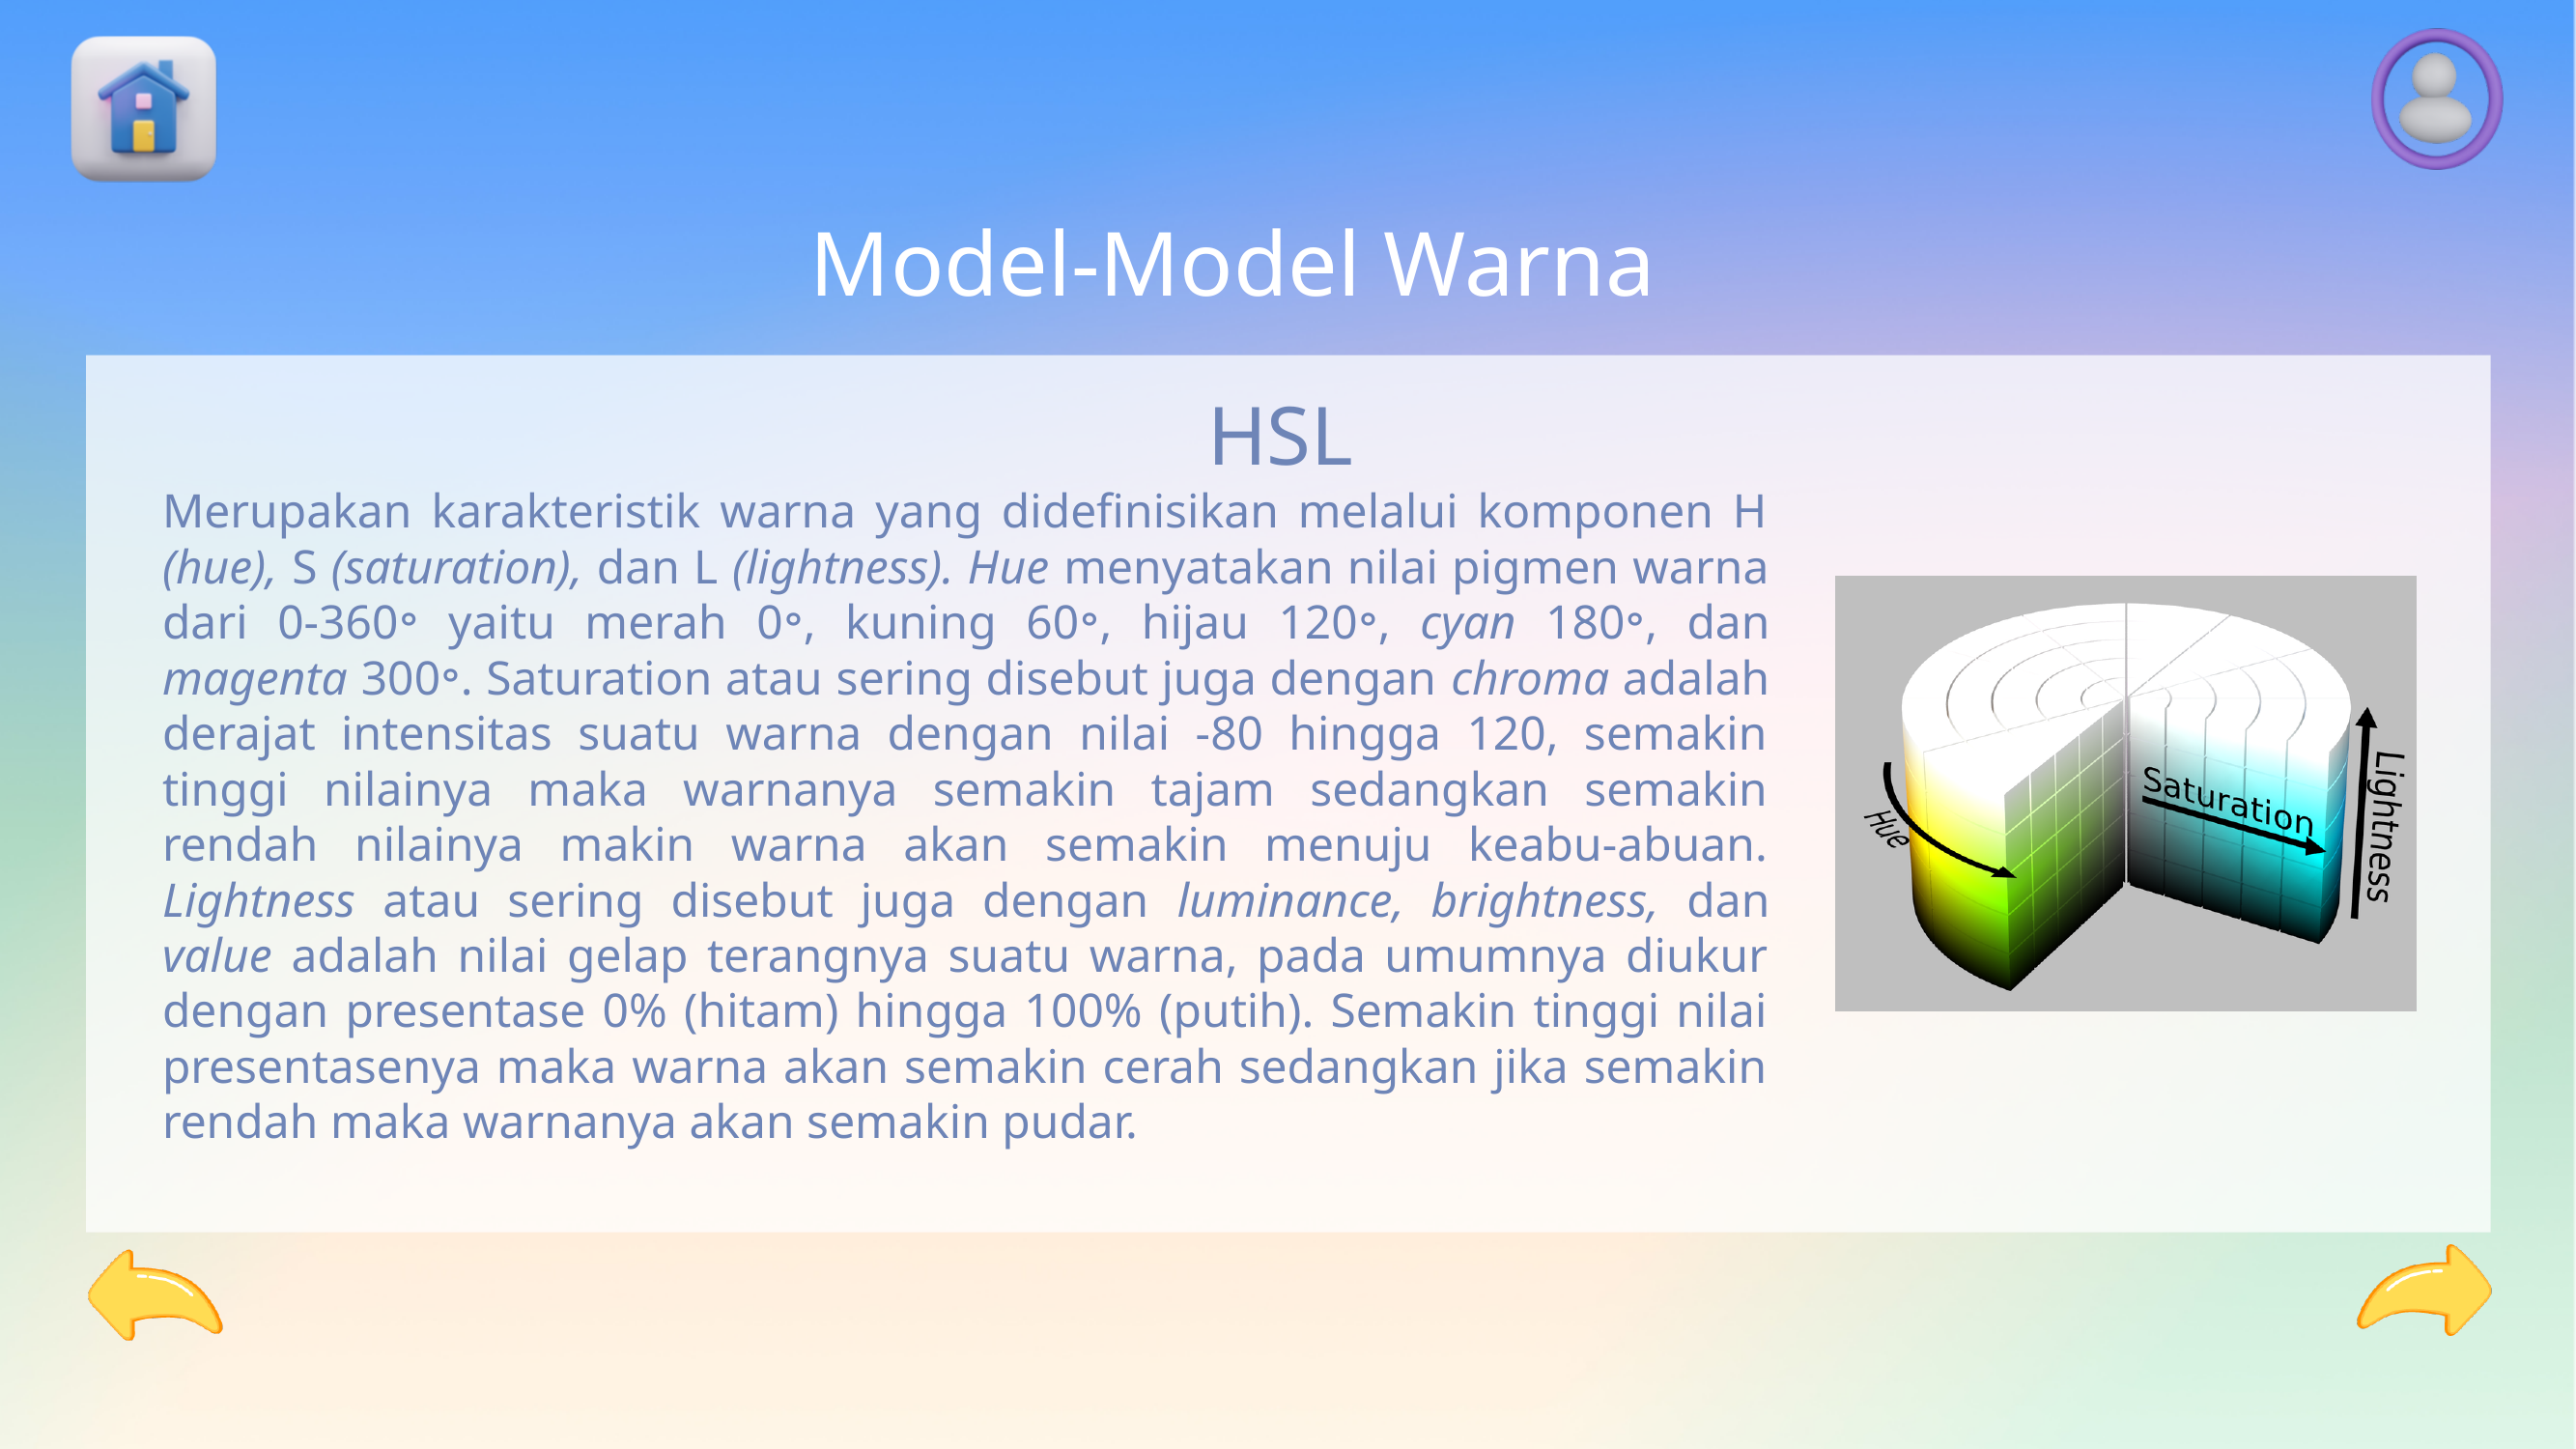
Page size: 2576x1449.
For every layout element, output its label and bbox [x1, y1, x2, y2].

picture [0, 0, 2576, 1449]
text_box [66, 0, 2517, 1363]
